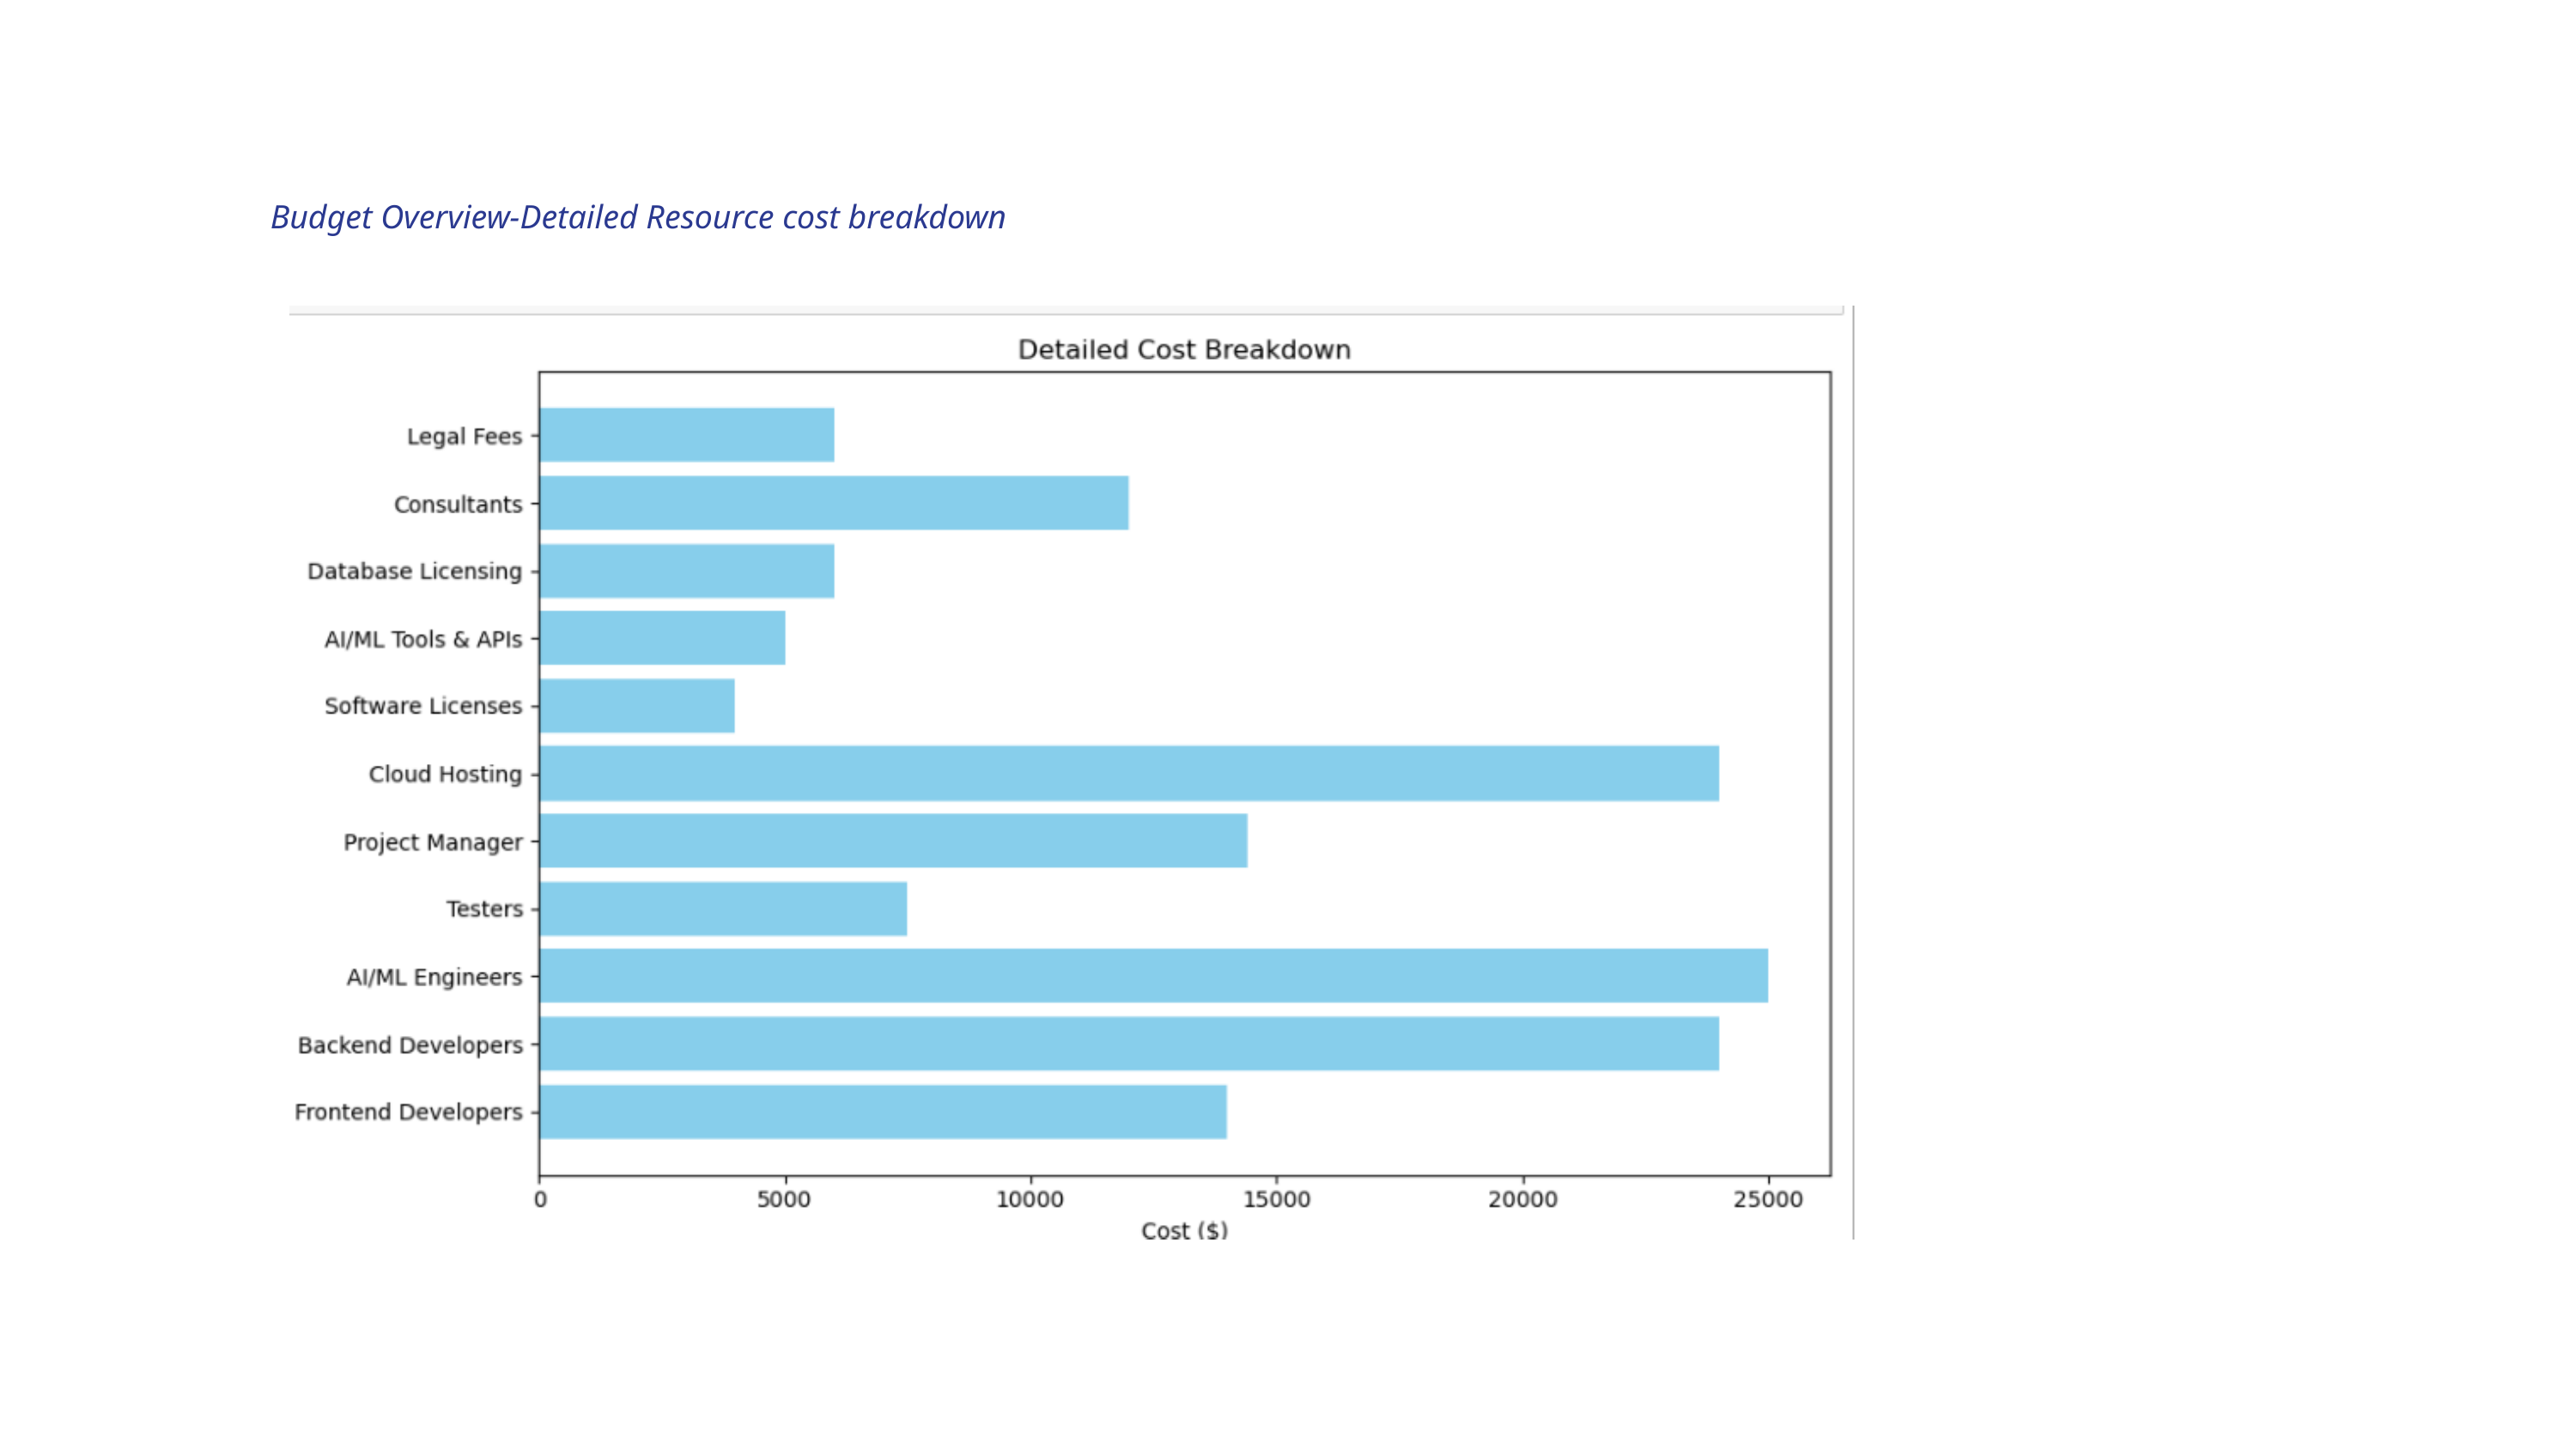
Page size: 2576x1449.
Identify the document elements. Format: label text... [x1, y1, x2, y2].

picture [289, 305, 1858, 1240]
text_box Budget Overview-Detailed Resource cost breakdown [257, 112, 1546, 241]
